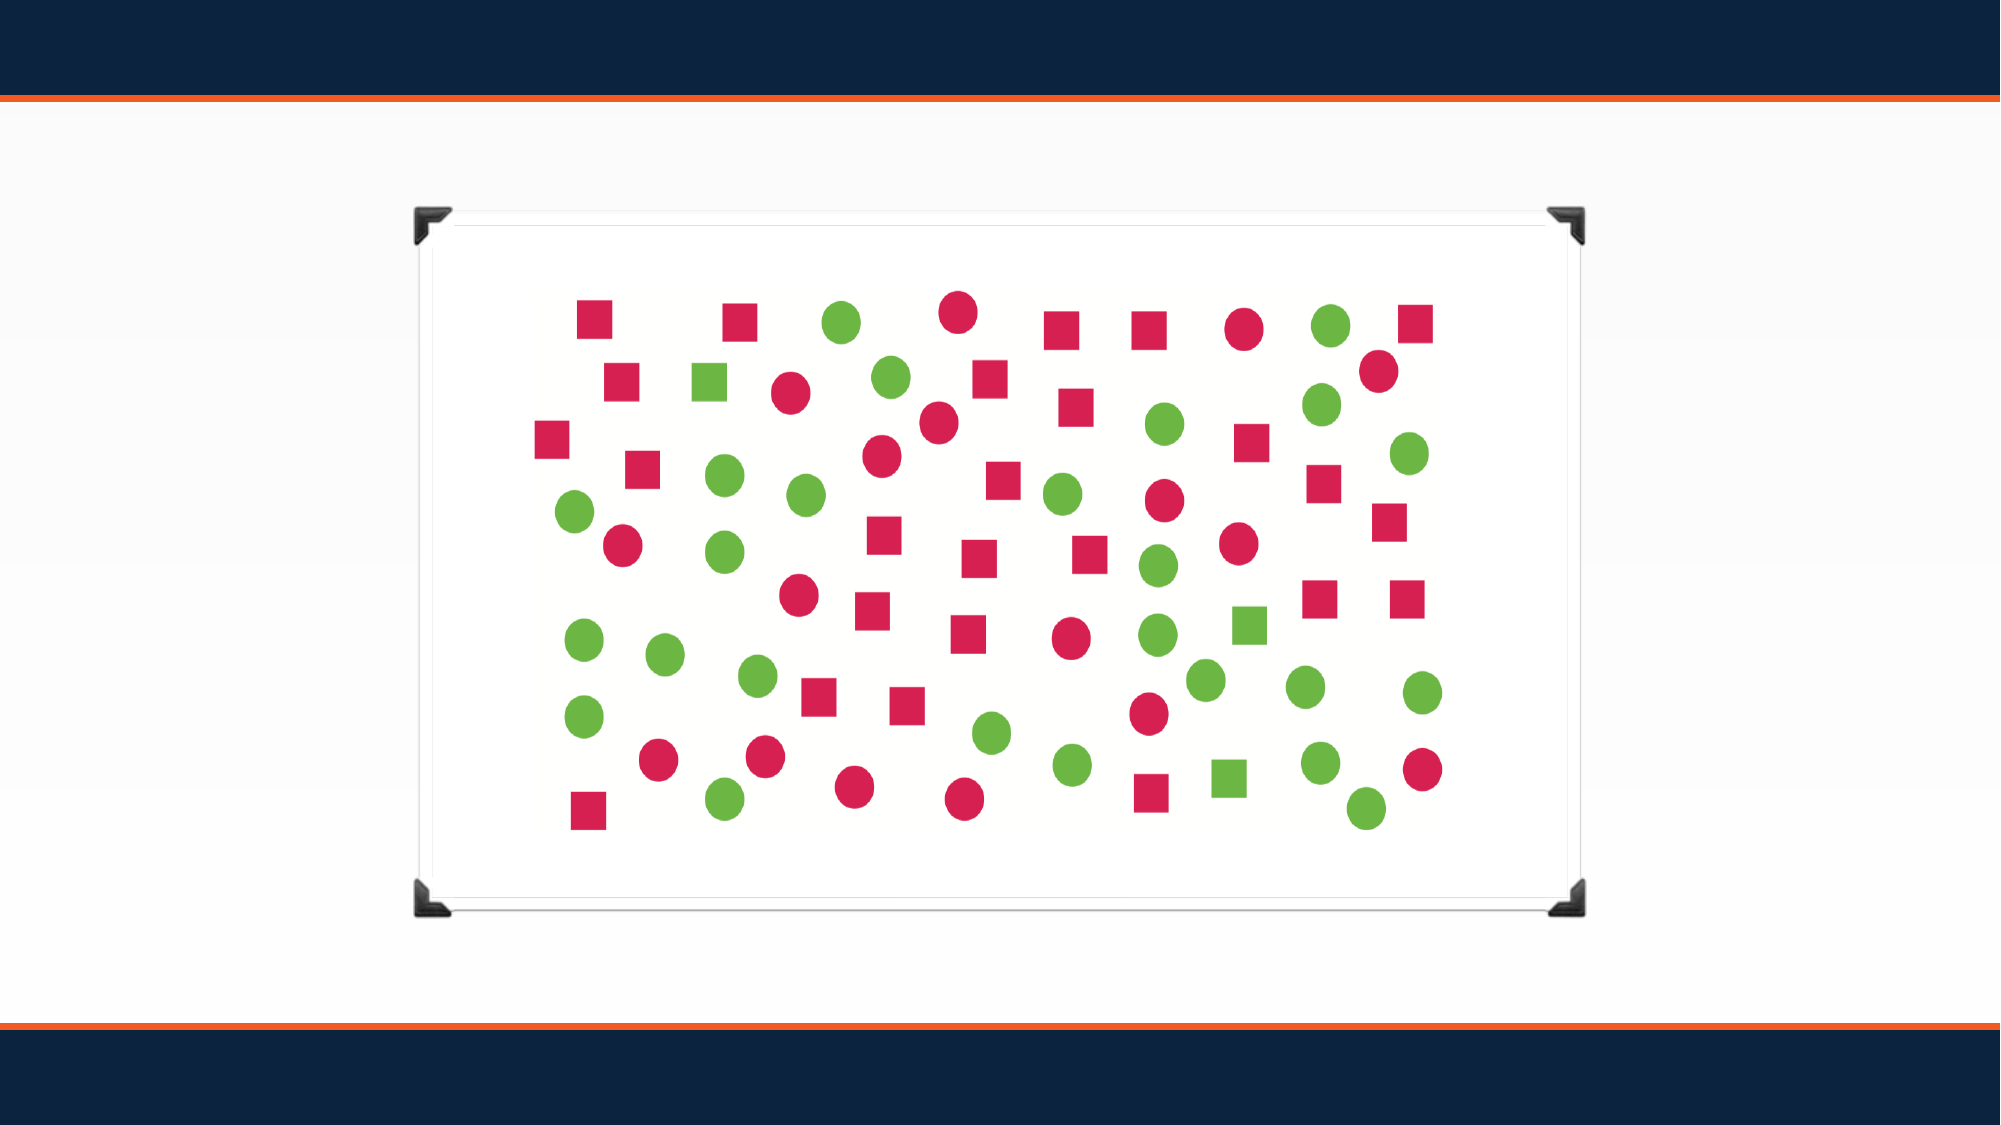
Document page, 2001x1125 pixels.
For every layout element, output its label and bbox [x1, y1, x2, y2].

text_box [412, 204, 1588, 921]
